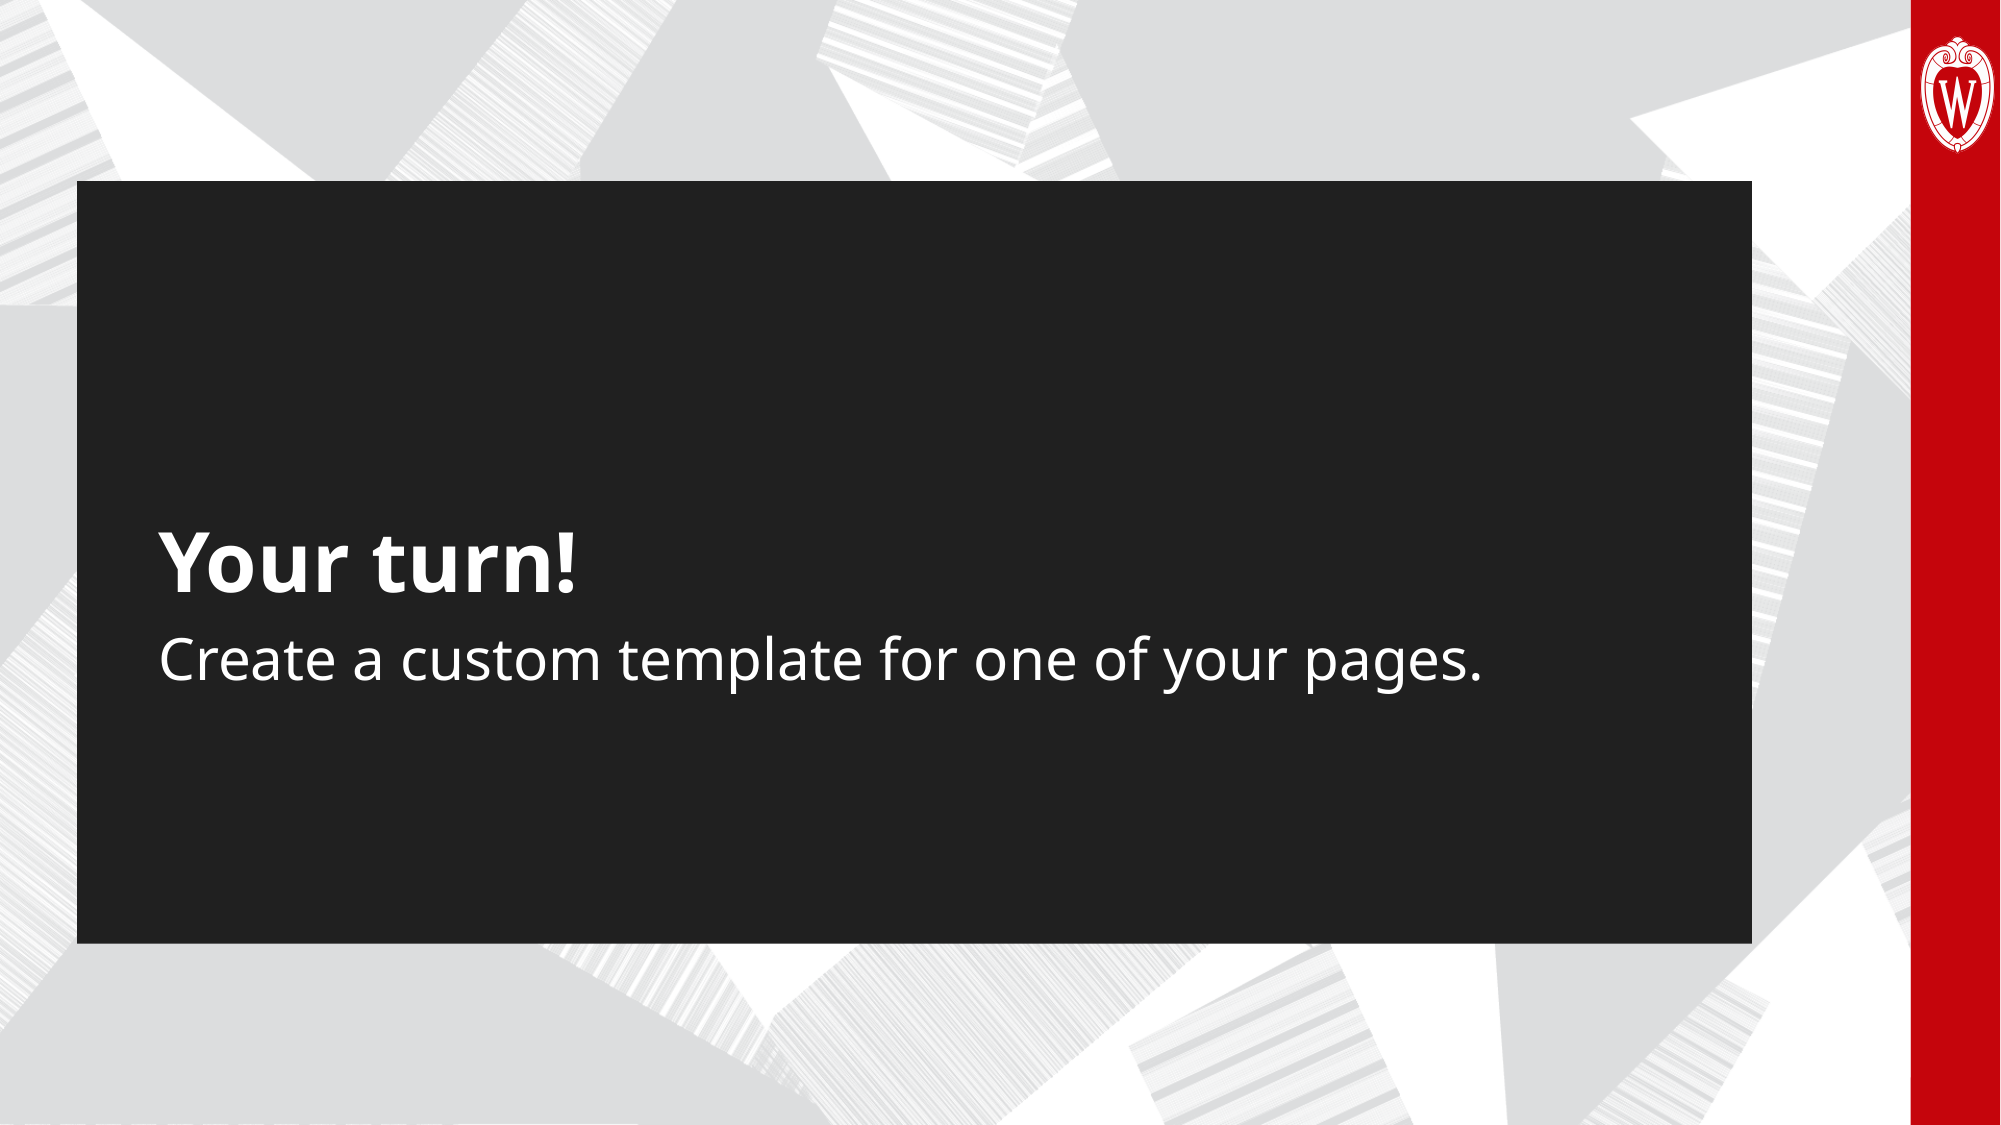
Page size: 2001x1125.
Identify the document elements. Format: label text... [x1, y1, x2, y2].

picture [0, 0, 1911, 1125]
picture [1920, 36, 1995, 154]
title Your turn! [158, 512, 1648, 612]
text_box Create a custom template for one of your pages. [158, 622, 1699, 693]
